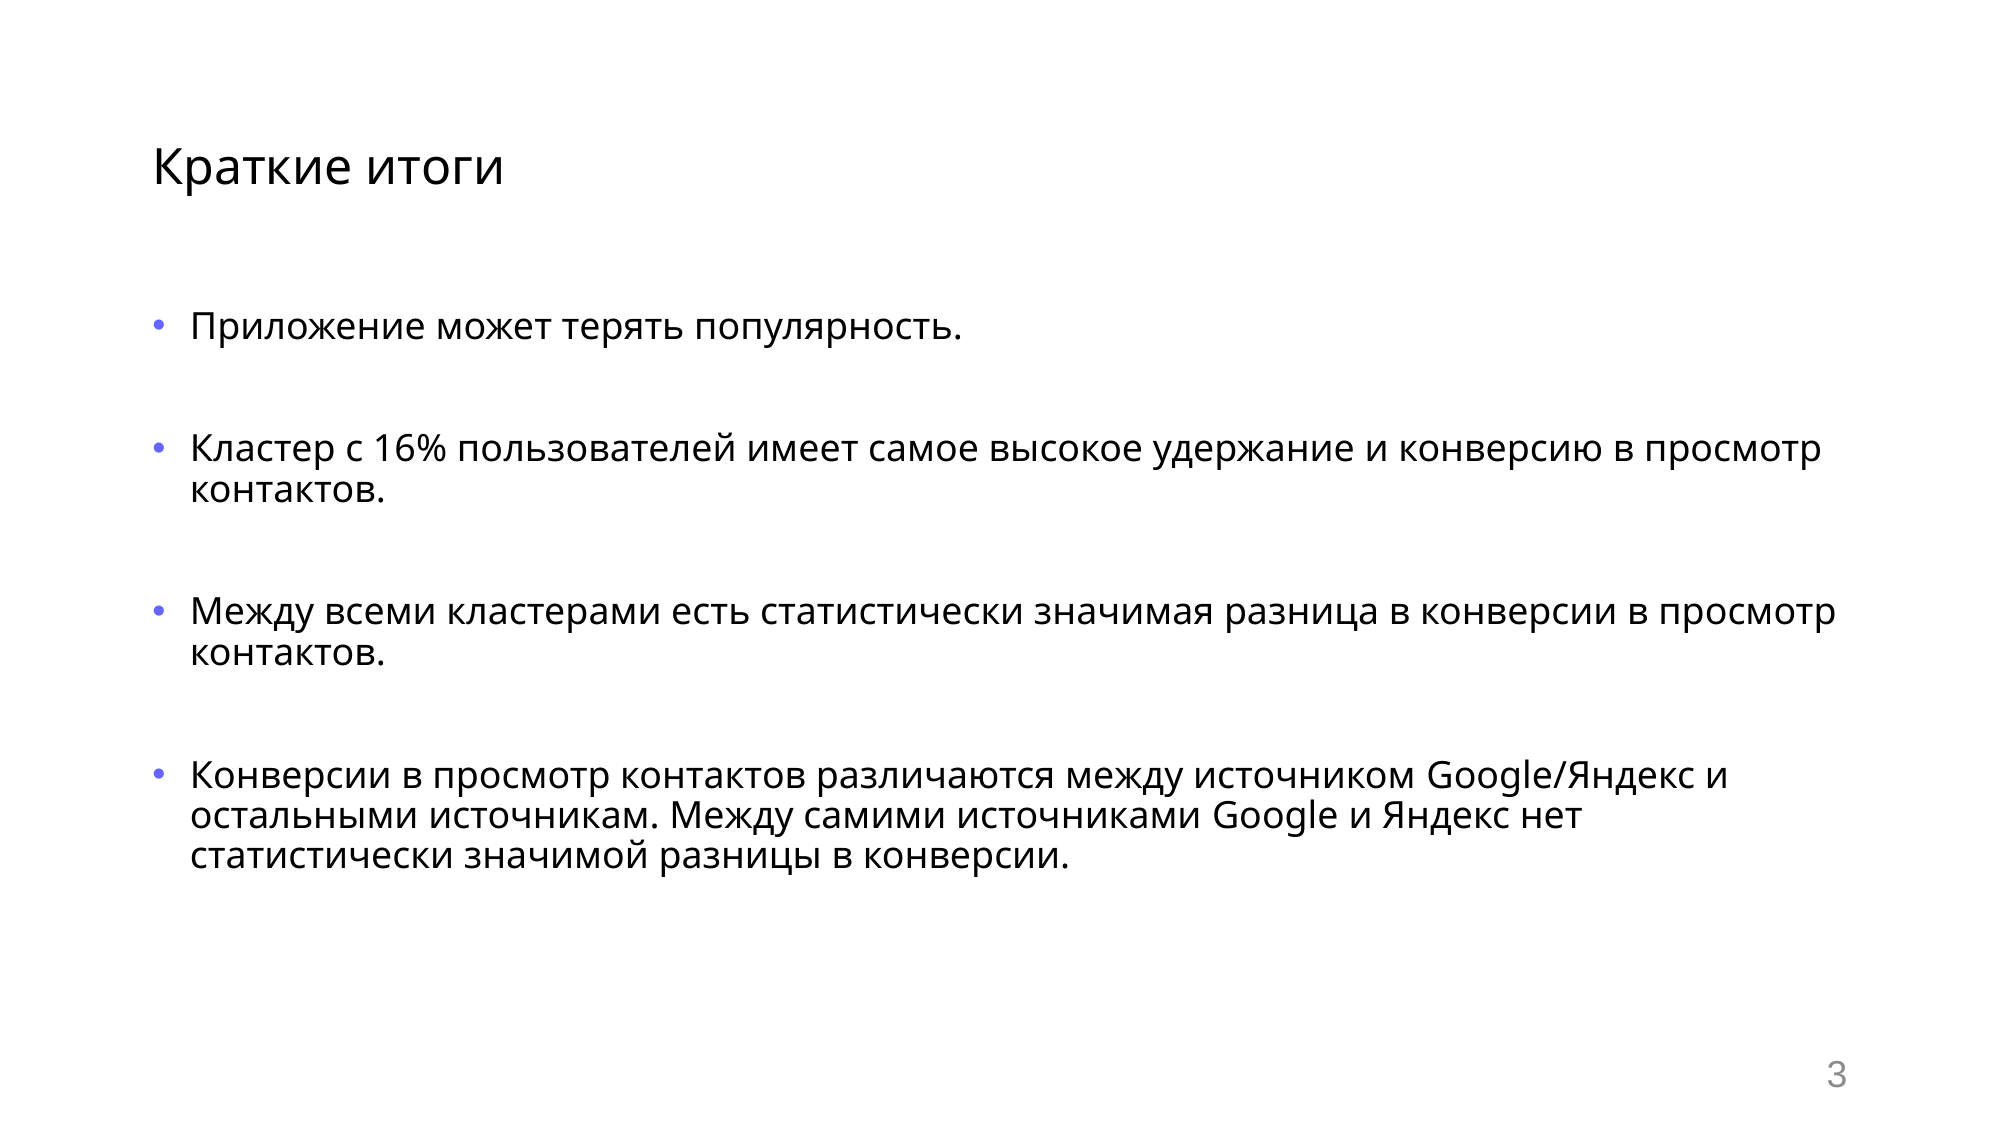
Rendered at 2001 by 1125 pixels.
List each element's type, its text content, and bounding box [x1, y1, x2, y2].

list Приложение может терять популярность. Кластер с 16% пользователей имеет самое высокое удержание и конверсию в просмотр контактов. Между всеми кластерами есть статистически значимая разница в конверсии в просмотр контактов. Конверсии в просмотр контактов различаются между источником Google/Яндекс и остальными источникам. Между самими источниками Google и Яндекс нет статистически значимой разницы в конверсии. [137, 299, 1863, 1014]
title Краткие итоги [137, 59, 1863, 278]
slide_number 3 [1412, 1042, 1863, 1103]
